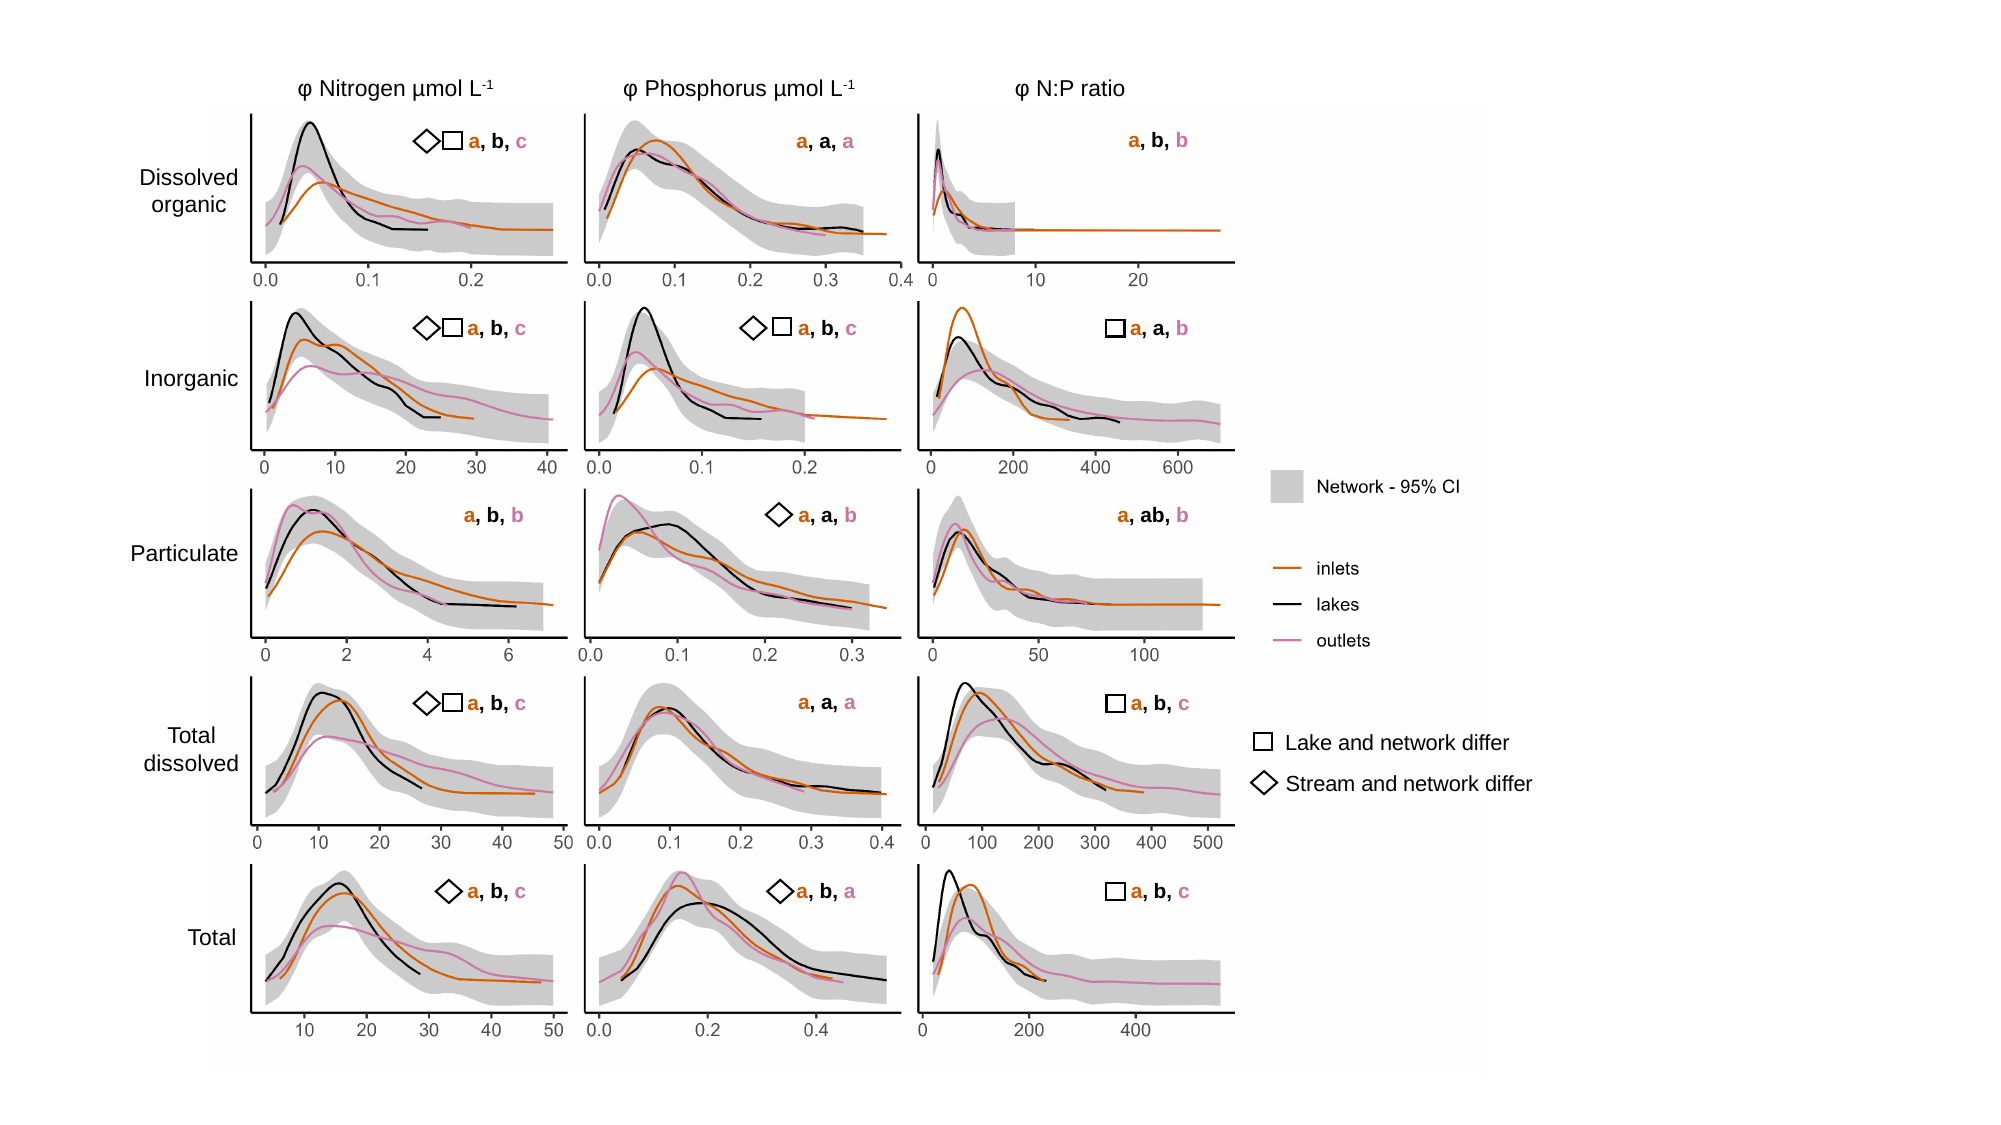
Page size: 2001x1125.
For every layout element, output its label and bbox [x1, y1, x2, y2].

text_box [115, 66, 1552, 1078]
